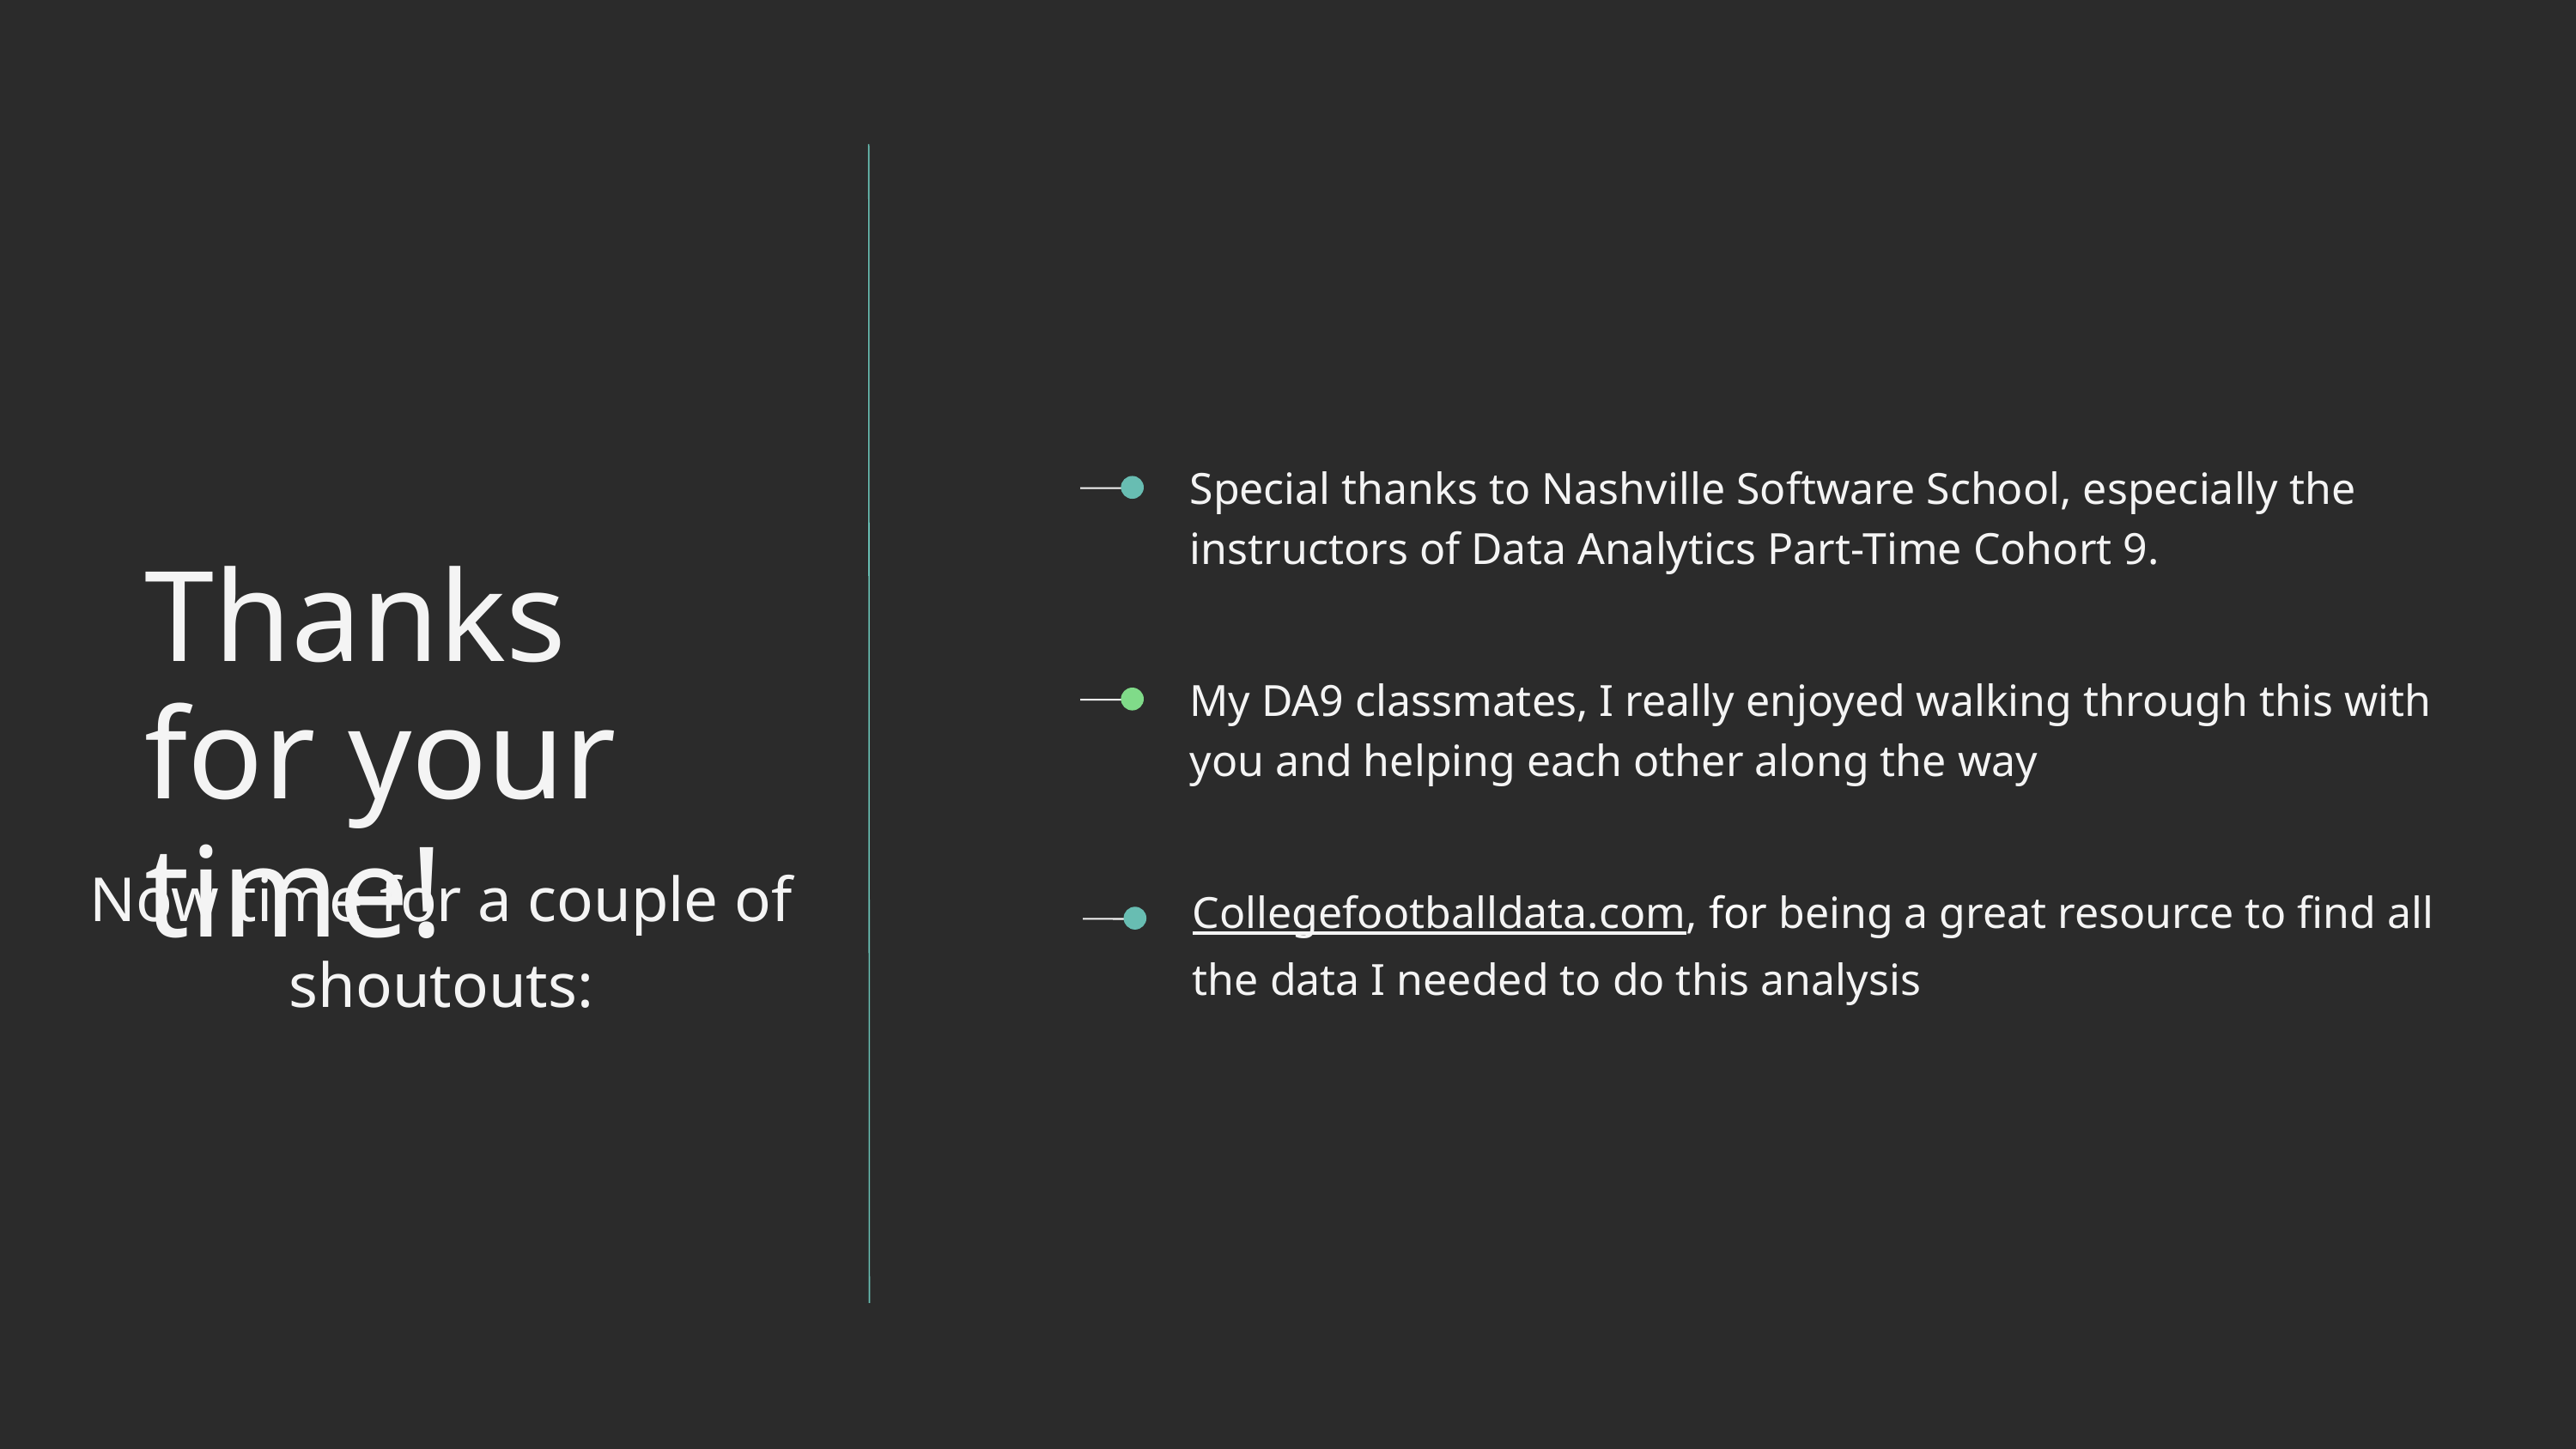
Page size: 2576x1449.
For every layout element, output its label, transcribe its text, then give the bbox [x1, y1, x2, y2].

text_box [1082, 883, 2458, 1003]
text_box Now time for a couple of shoutouts: [0, 848, 884, 1020]
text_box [1079, 457, 2454, 567]
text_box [1079, 668, 2454, 779]
text_box Thanks for your time! [144, 548, 738, 848]
